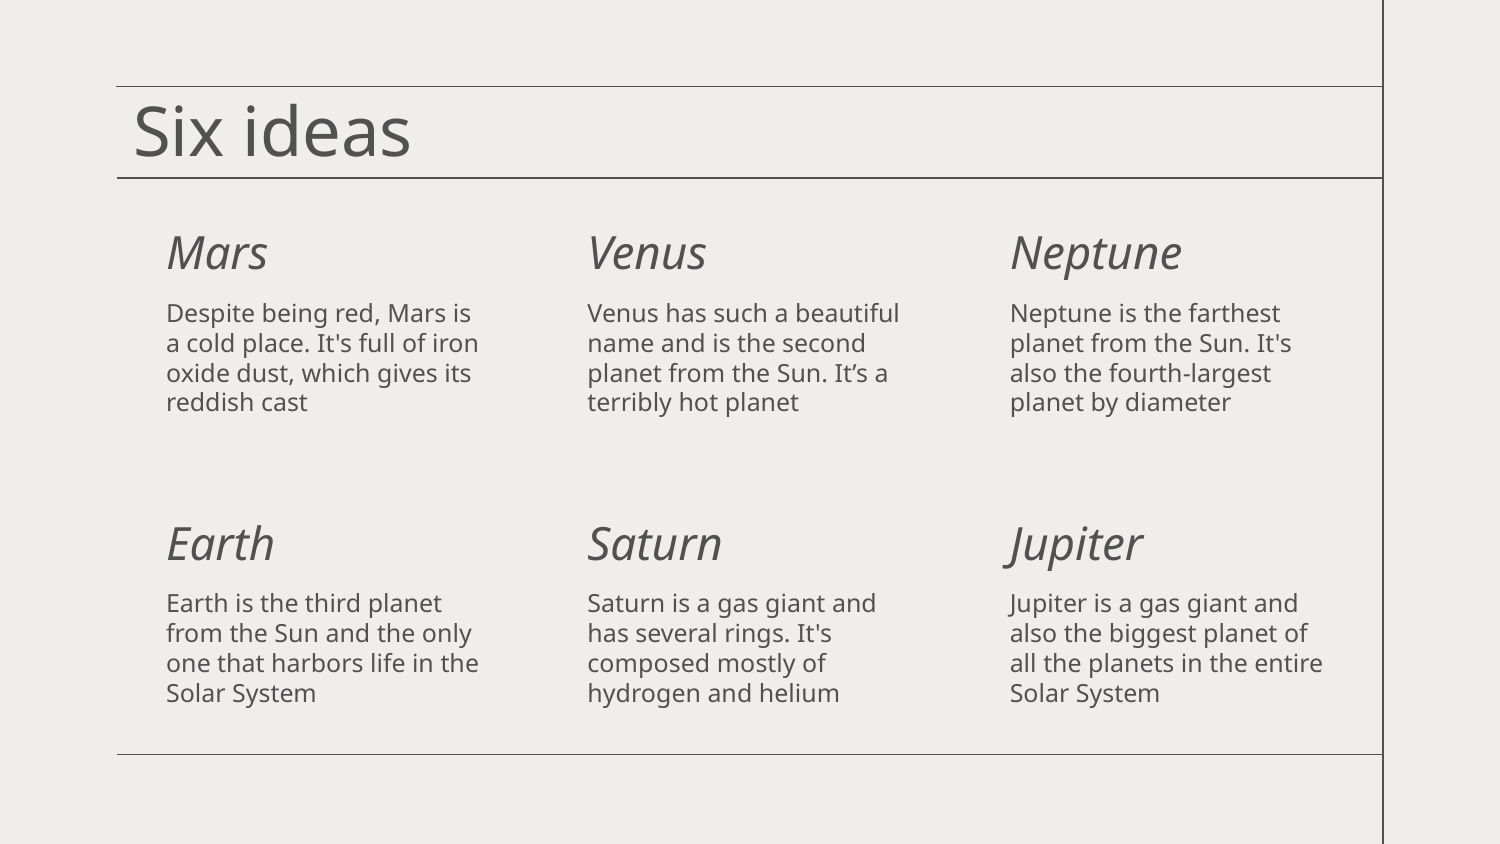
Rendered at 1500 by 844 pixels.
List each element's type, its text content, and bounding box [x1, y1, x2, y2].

subtitle Mars [151, 214, 507, 282]
subtitle Neptune [994, 214, 1349, 294]
subtitle Saturn [572, 505, 928, 585]
subtitle Earth is the third planet from the Sun and the only one that harbors life in the Solar System [151, 572, 507, 720]
subtitle Jupiter is a gas giant and also the biggest planet of all the planets in the entire Solar System [994, 585, 1349, 720]
subtitle Despite being red, Mars is a cold place. It's full of iron oxide dust, which gives its reddish cast [151, 282, 507, 430]
title Six ideas [118, 87, 1382, 167]
subtitle Jupiter [994, 505, 1349, 585]
subtitle Venus [572, 214, 928, 294]
subtitle Saturn is a gas giant and has several rings. It's composed mostly of hydrogen and helium [572, 585, 928, 720]
subtitle Neptune is the farthest planet from the Sun. It's also the fourth-largest planet by diameter [994, 294, 1349, 430]
subtitle Venus has such a beautiful name and is the second planet from the Sun. It’s a terribly hot planet [572, 294, 928, 430]
subtitle Earth [151, 505, 507, 572]
